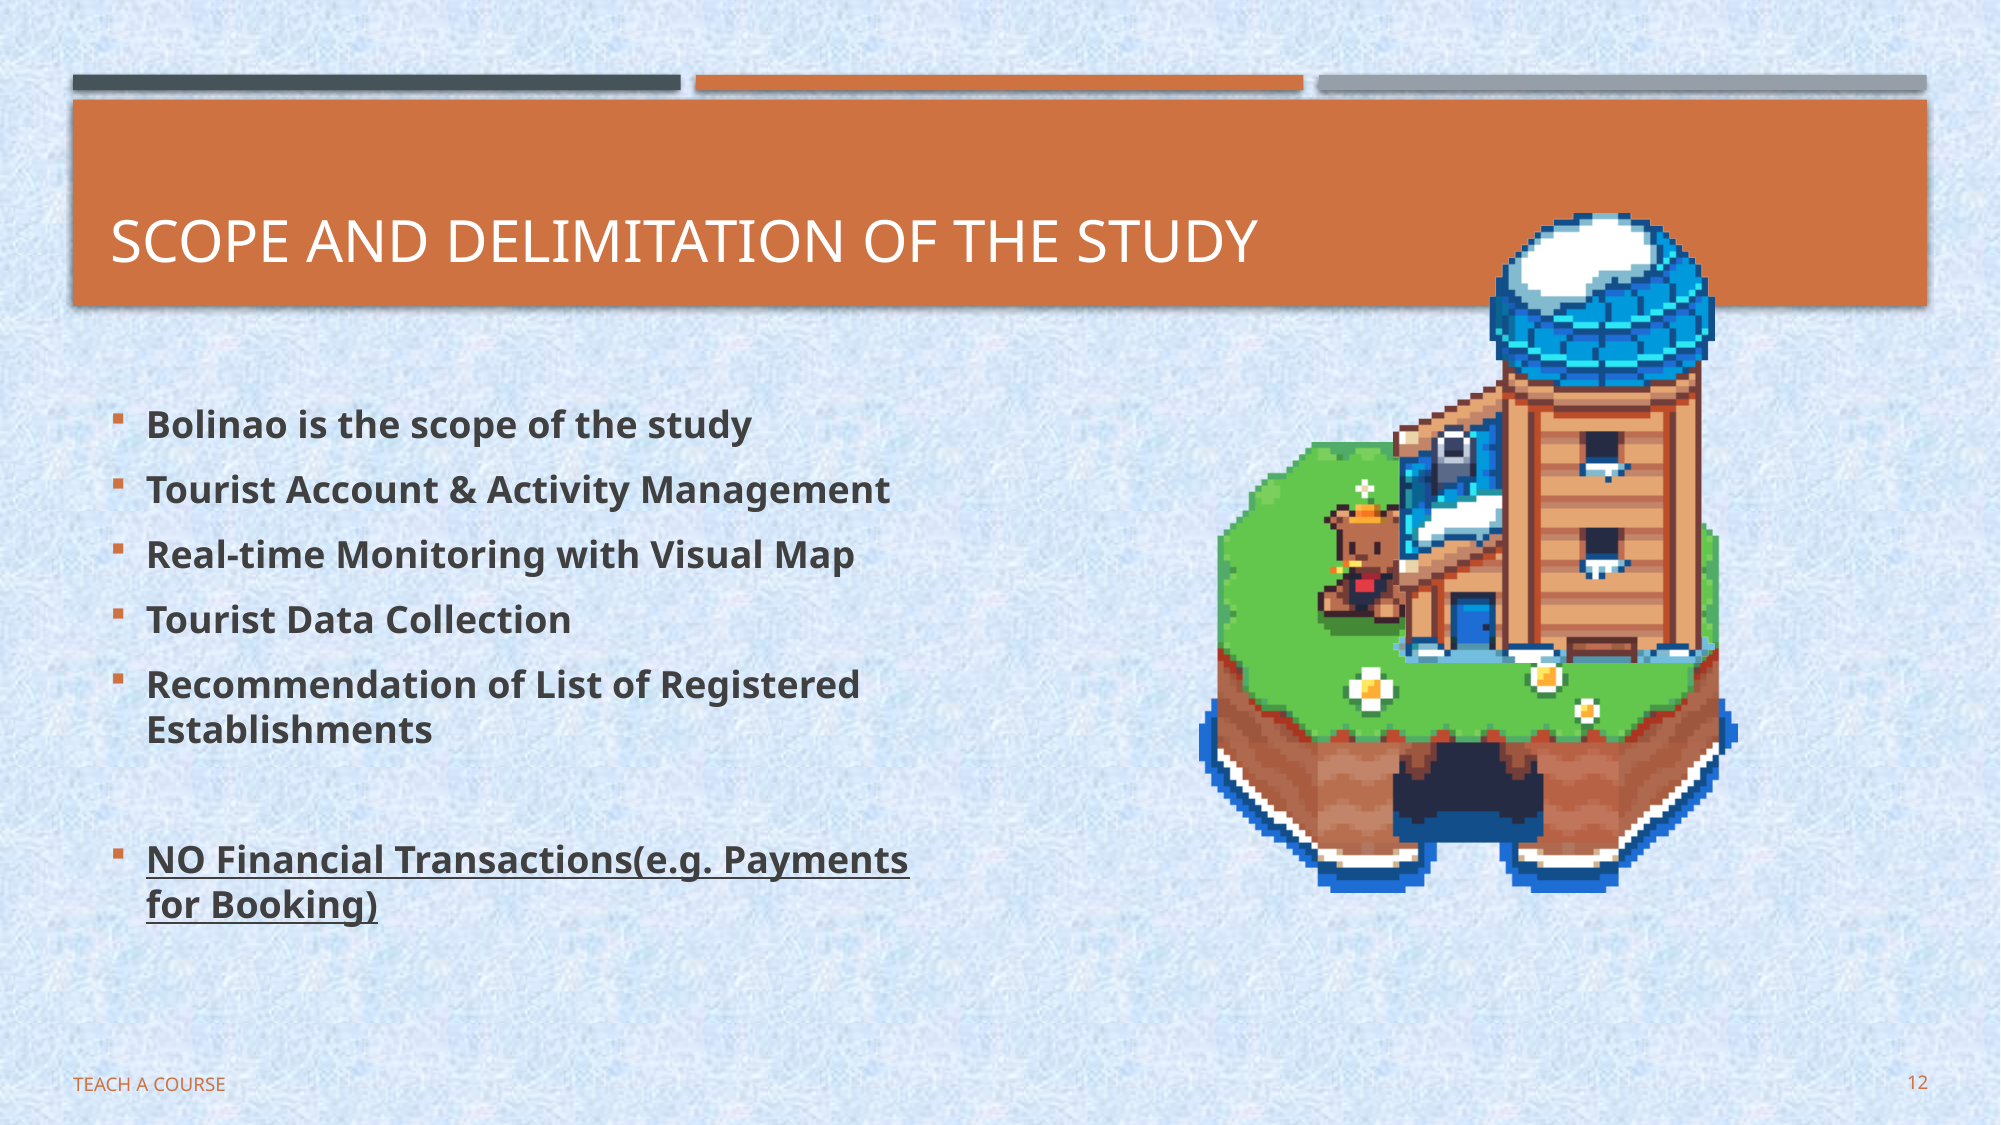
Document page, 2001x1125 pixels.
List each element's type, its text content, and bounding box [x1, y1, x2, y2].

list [1392, 212, 1715, 663]
list Bolinao is the scope of the study Tourist Account & Activity Management Real-time Monitoring with Visual Map Tourist Data Collection Recommendation of List of Registered Establishments NO Financial Transactions(e.g. Payments for Booking) [95, 365, 985, 962]
picture [0, 0, 2001, 1125]
footer Teach a Course [58, 1053, 1177, 1114]
slide_number 12 [1770, 1053, 1944, 1114]
title SCOPE AND DELIMITATION of THE STUDY [95, 119, 1905, 282]
